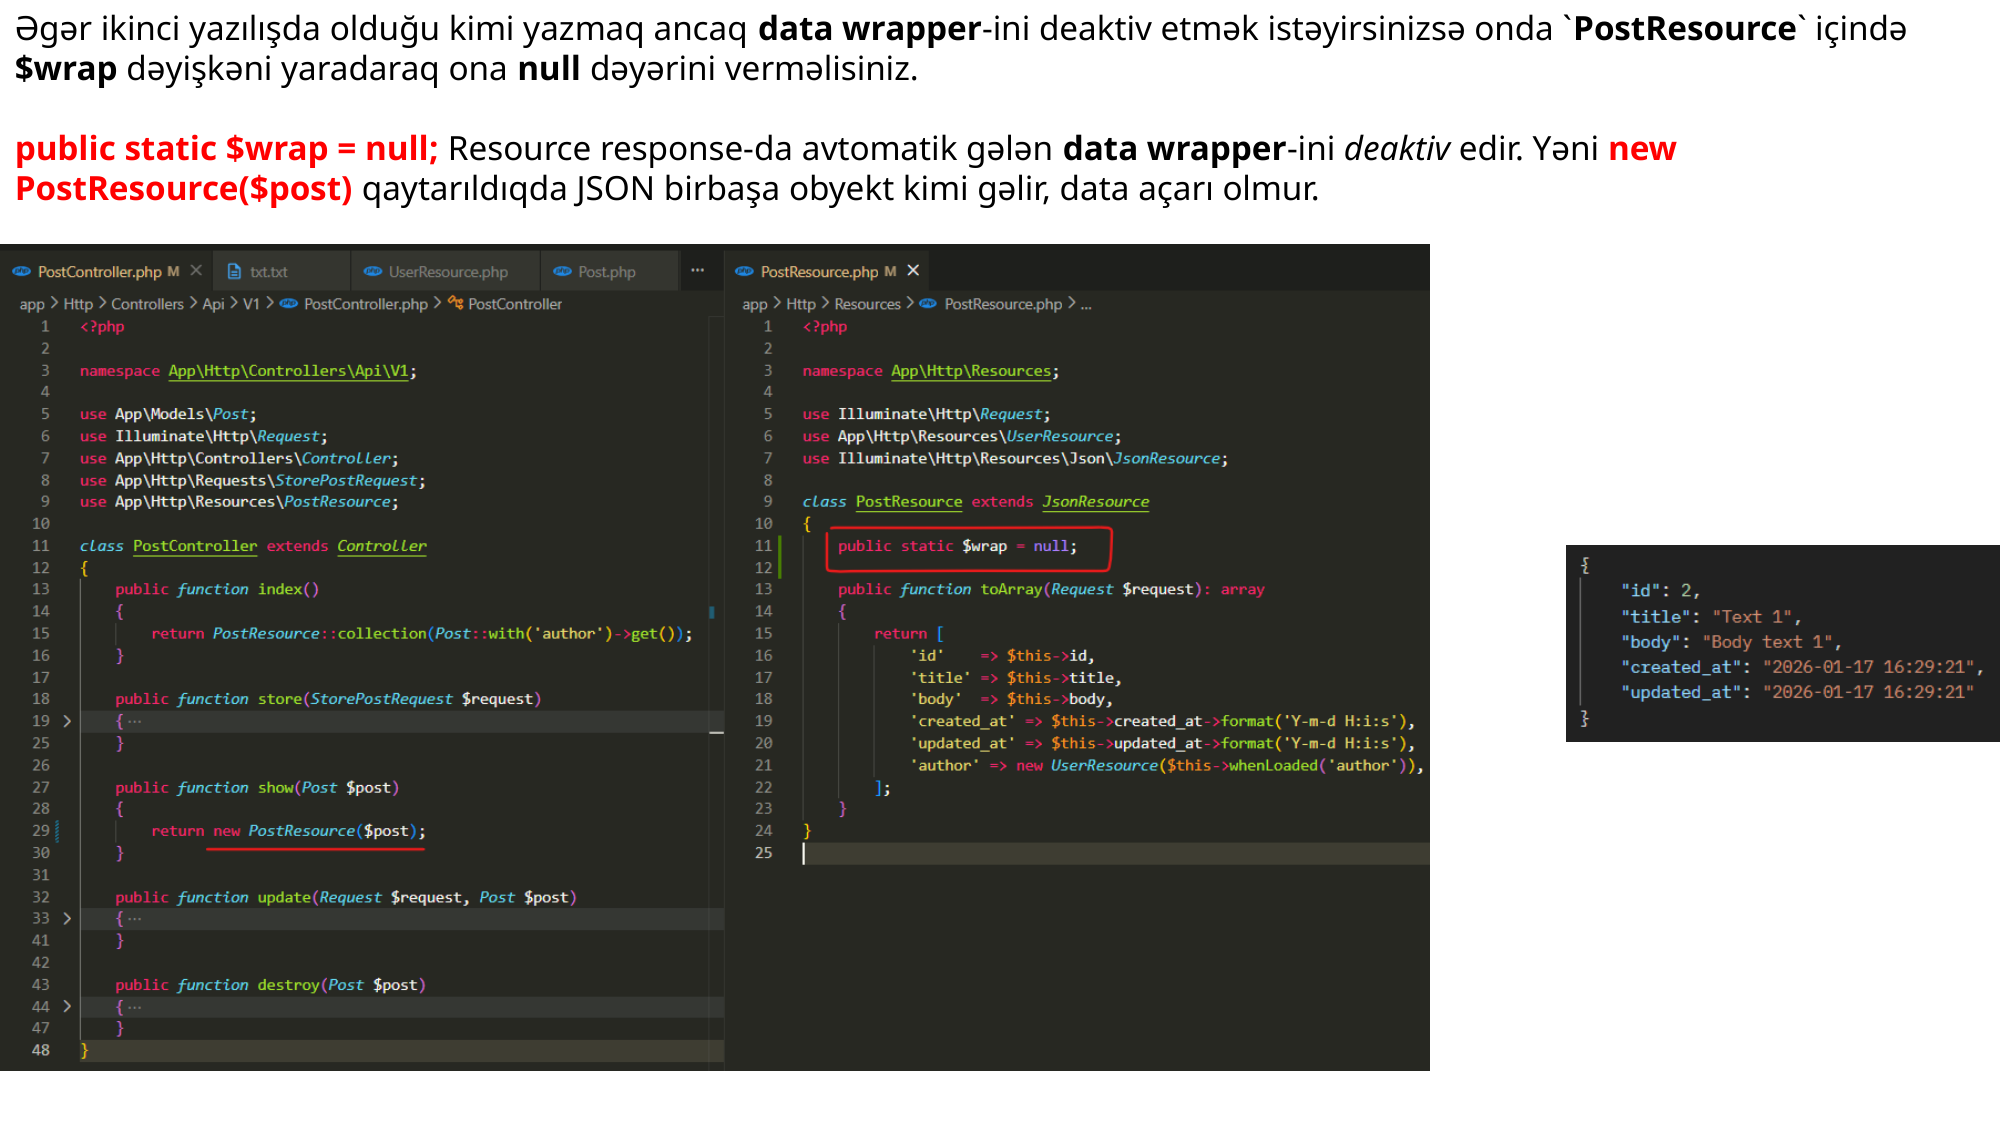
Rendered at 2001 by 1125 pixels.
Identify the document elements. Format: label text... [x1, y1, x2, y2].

text_box Əgər ikinci yazılışda olduğu kimi yazmaq ancaq data wrapper-ini deaktiv etmək istəyirsinizsə onda `PostResource` içində $wrap dəyişkəni yaradaraq ona null dəyərini verməlisiniz. public static $wrap = null; Resource response-da avtomatik gələn data wrapper-ini deaktiv edir. Yəni new PostResource($post) qaytarıldıqda JSON birbaşa obyekt kimi gəlir, data açarı olmur. [0, 0, 2000, 215]
picture [1565, 545, 2000, 743]
picture [0, 243, 1431, 1072]
